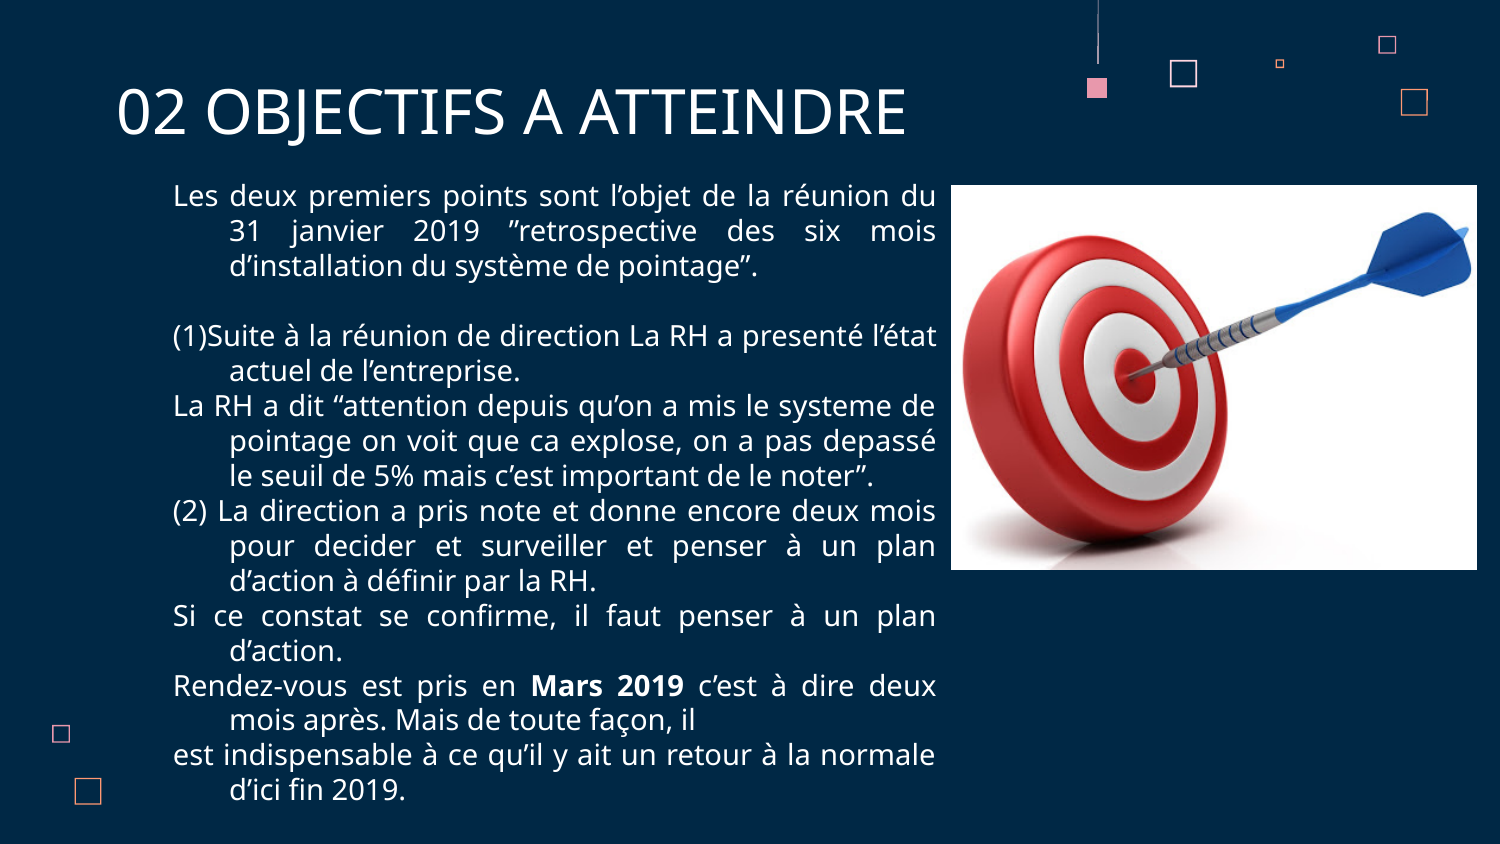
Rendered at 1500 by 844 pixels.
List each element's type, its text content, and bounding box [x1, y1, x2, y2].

title 02 OBJECTIFS A ATTEINDRE [101, 67, 1111, 163]
subtitle Les deux premiers points sont l’objet de la réunion du 31 janvier 2019 ”retrospective des six mois d’installation du système de pointage”. (1)Suite à la réunion de direction La RH a presenté l’état actuel de l’entreprise. La RH a dit “attention depuis qu’on a mis le systeme de pointage on voit que ca explose, on a pas depassé le seuil de 5% mais c’est important de le noter”. (2) La direction a pris note et donne encore deux mois pour decider et surveiller et penser à un plan d’action à définir par la RH. Si ce constat se confirme, il faut penser à un plan d’action. Rendez-vous est pris en Mars 2019 c’est à dire deux mois après. Mais de toute façon, il est indispensable à ce qu’il y ait un retour à la normale d’ici fin 2019. [139, 162, 952, 844]
picture [951, 184, 1477, 570]
